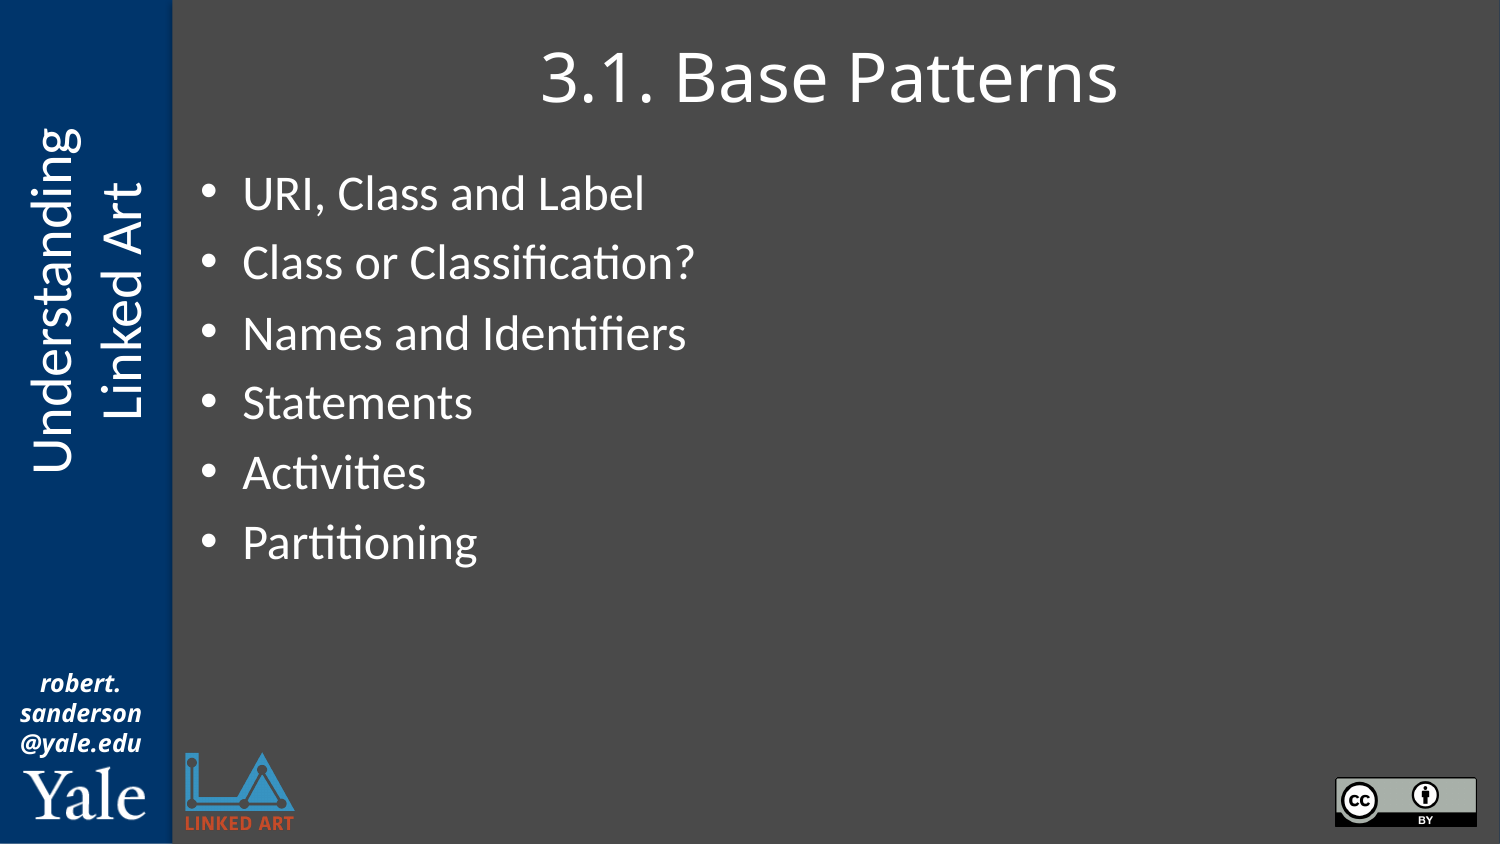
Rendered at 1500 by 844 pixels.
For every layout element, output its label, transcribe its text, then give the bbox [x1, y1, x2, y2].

picture [23, 731, 149, 844]
list URI, Class and Label Class or Classification? Names and Identifiers Statements Activities Partitioning [185, 152, 1477, 761]
picture [1335, 777, 1477, 827]
title 3.1. Base Patterns [183, 9, 1477, 141]
picture [184, 752, 295, 844]
